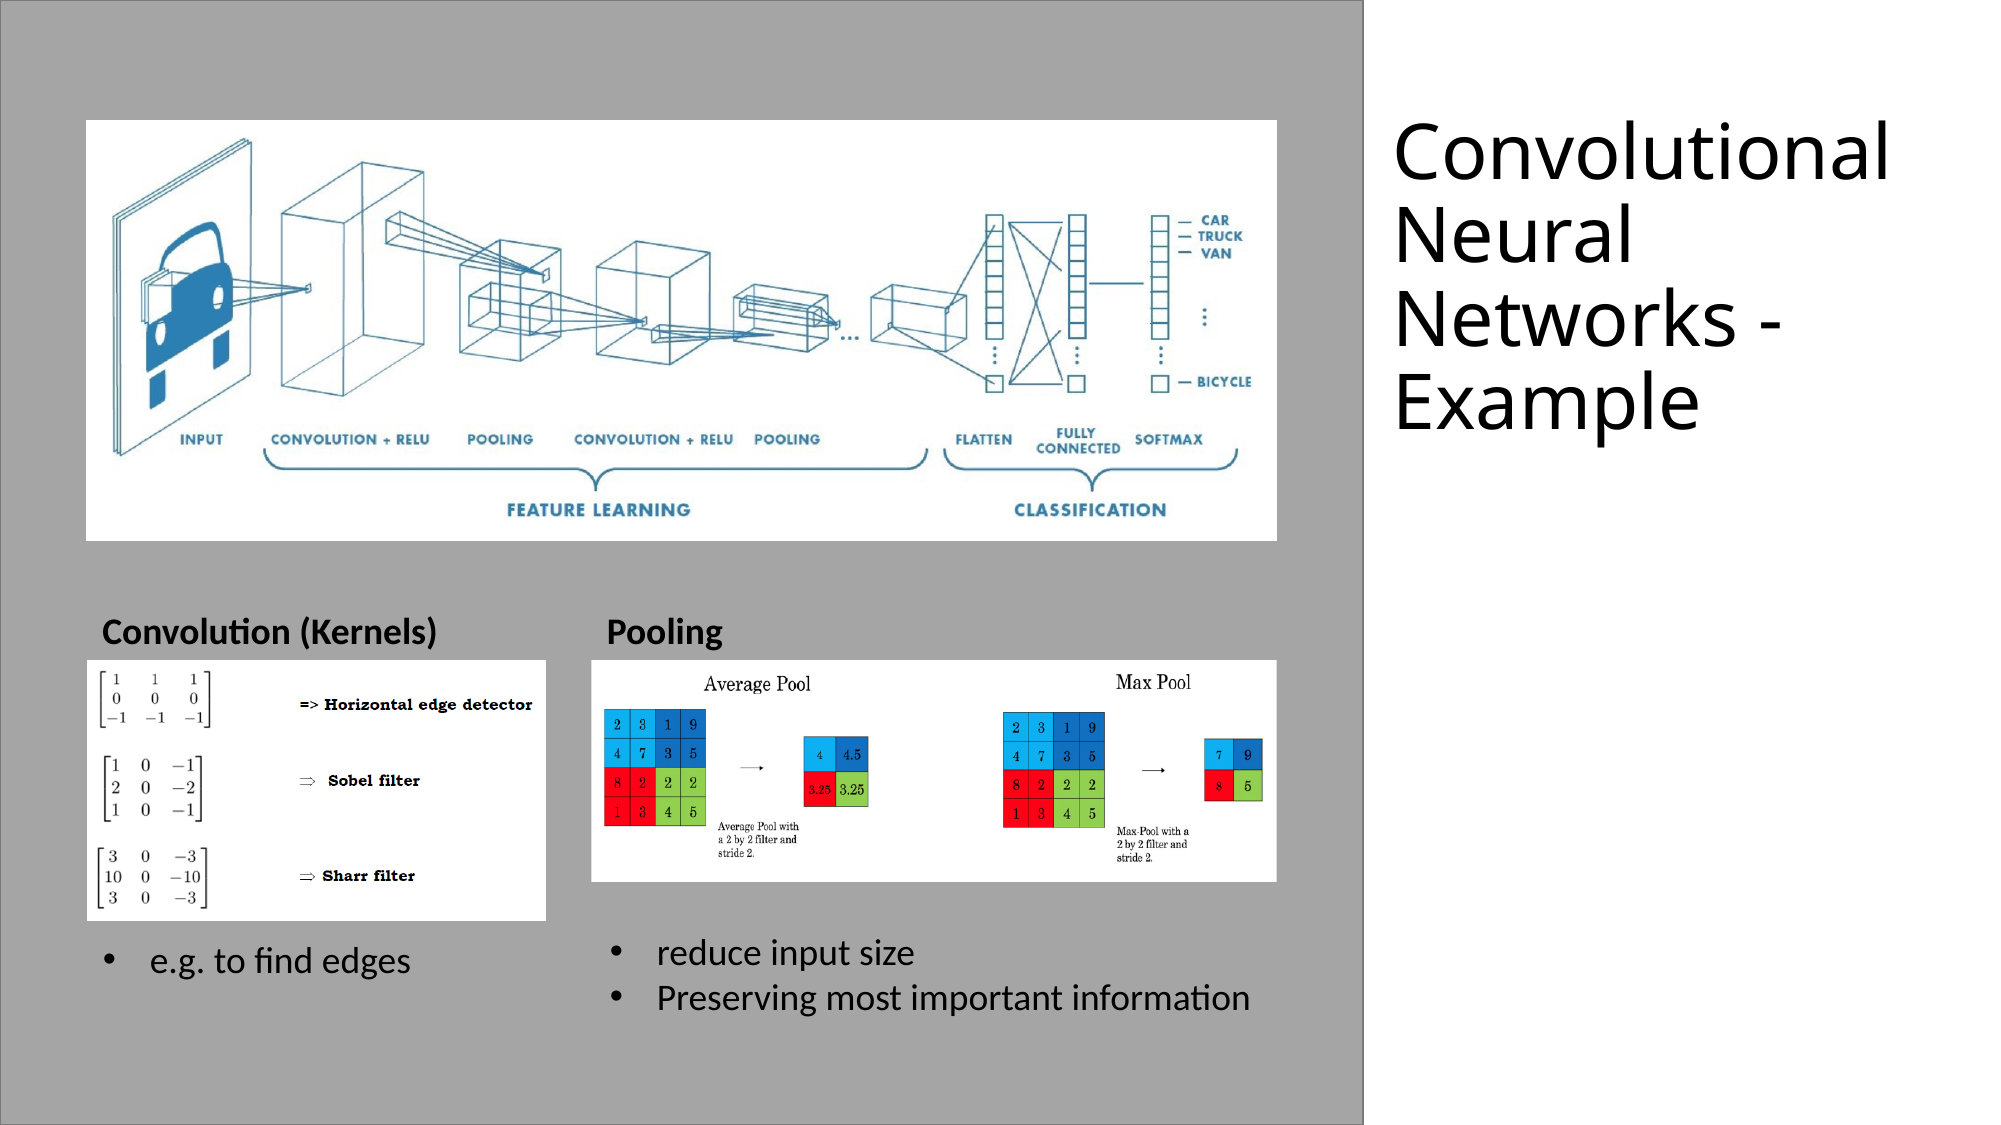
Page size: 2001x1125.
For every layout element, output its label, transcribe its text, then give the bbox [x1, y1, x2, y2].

text_box [0, 0, 1364, 1125]
picture [86, 120, 1277, 541]
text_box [86, 599, 1277, 1027]
title Convolutional Neural Networks - Example [1377, 73, 1983, 486]
